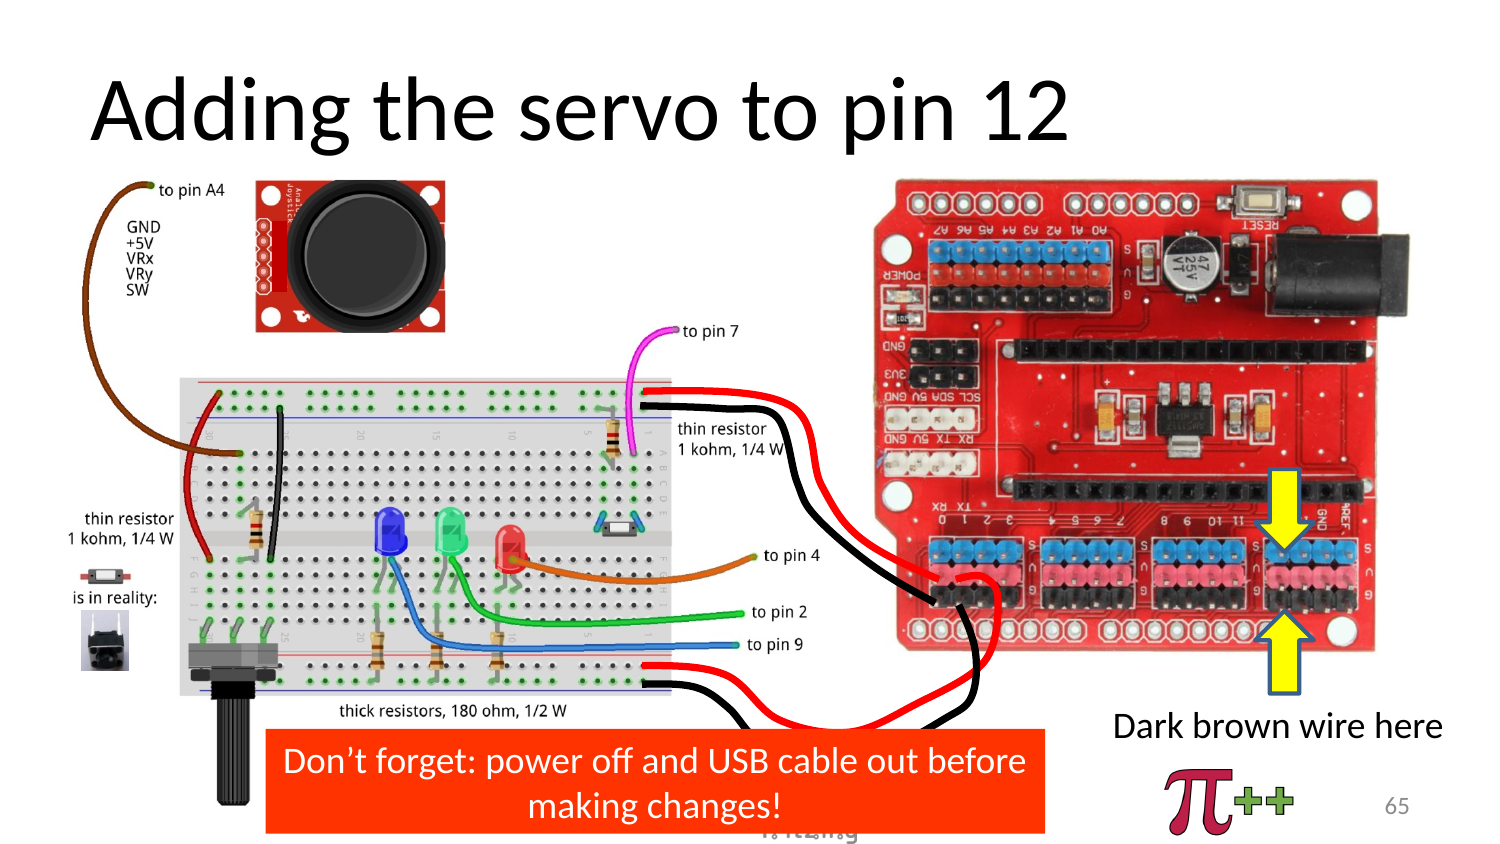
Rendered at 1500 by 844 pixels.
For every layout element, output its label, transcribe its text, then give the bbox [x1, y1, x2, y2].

slide_number 65 [1340, 782, 1425, 827]
text_box [862, 661, 978, 728]
text_box [1267, 665, 1302, 693]
picture [1163, 768, 1294, 836]
text_box Don’t forget: power off and USB cable out before making changes! [862, 728, 1046, 834]
text_box Dark brown wire here [1057, 693, 1500, 754]
picture [867, 173, 1418, 657]
picture [0, 173, 858, 844]
title Adding the servo to pin 12 [75, 33, 1425, 175]
